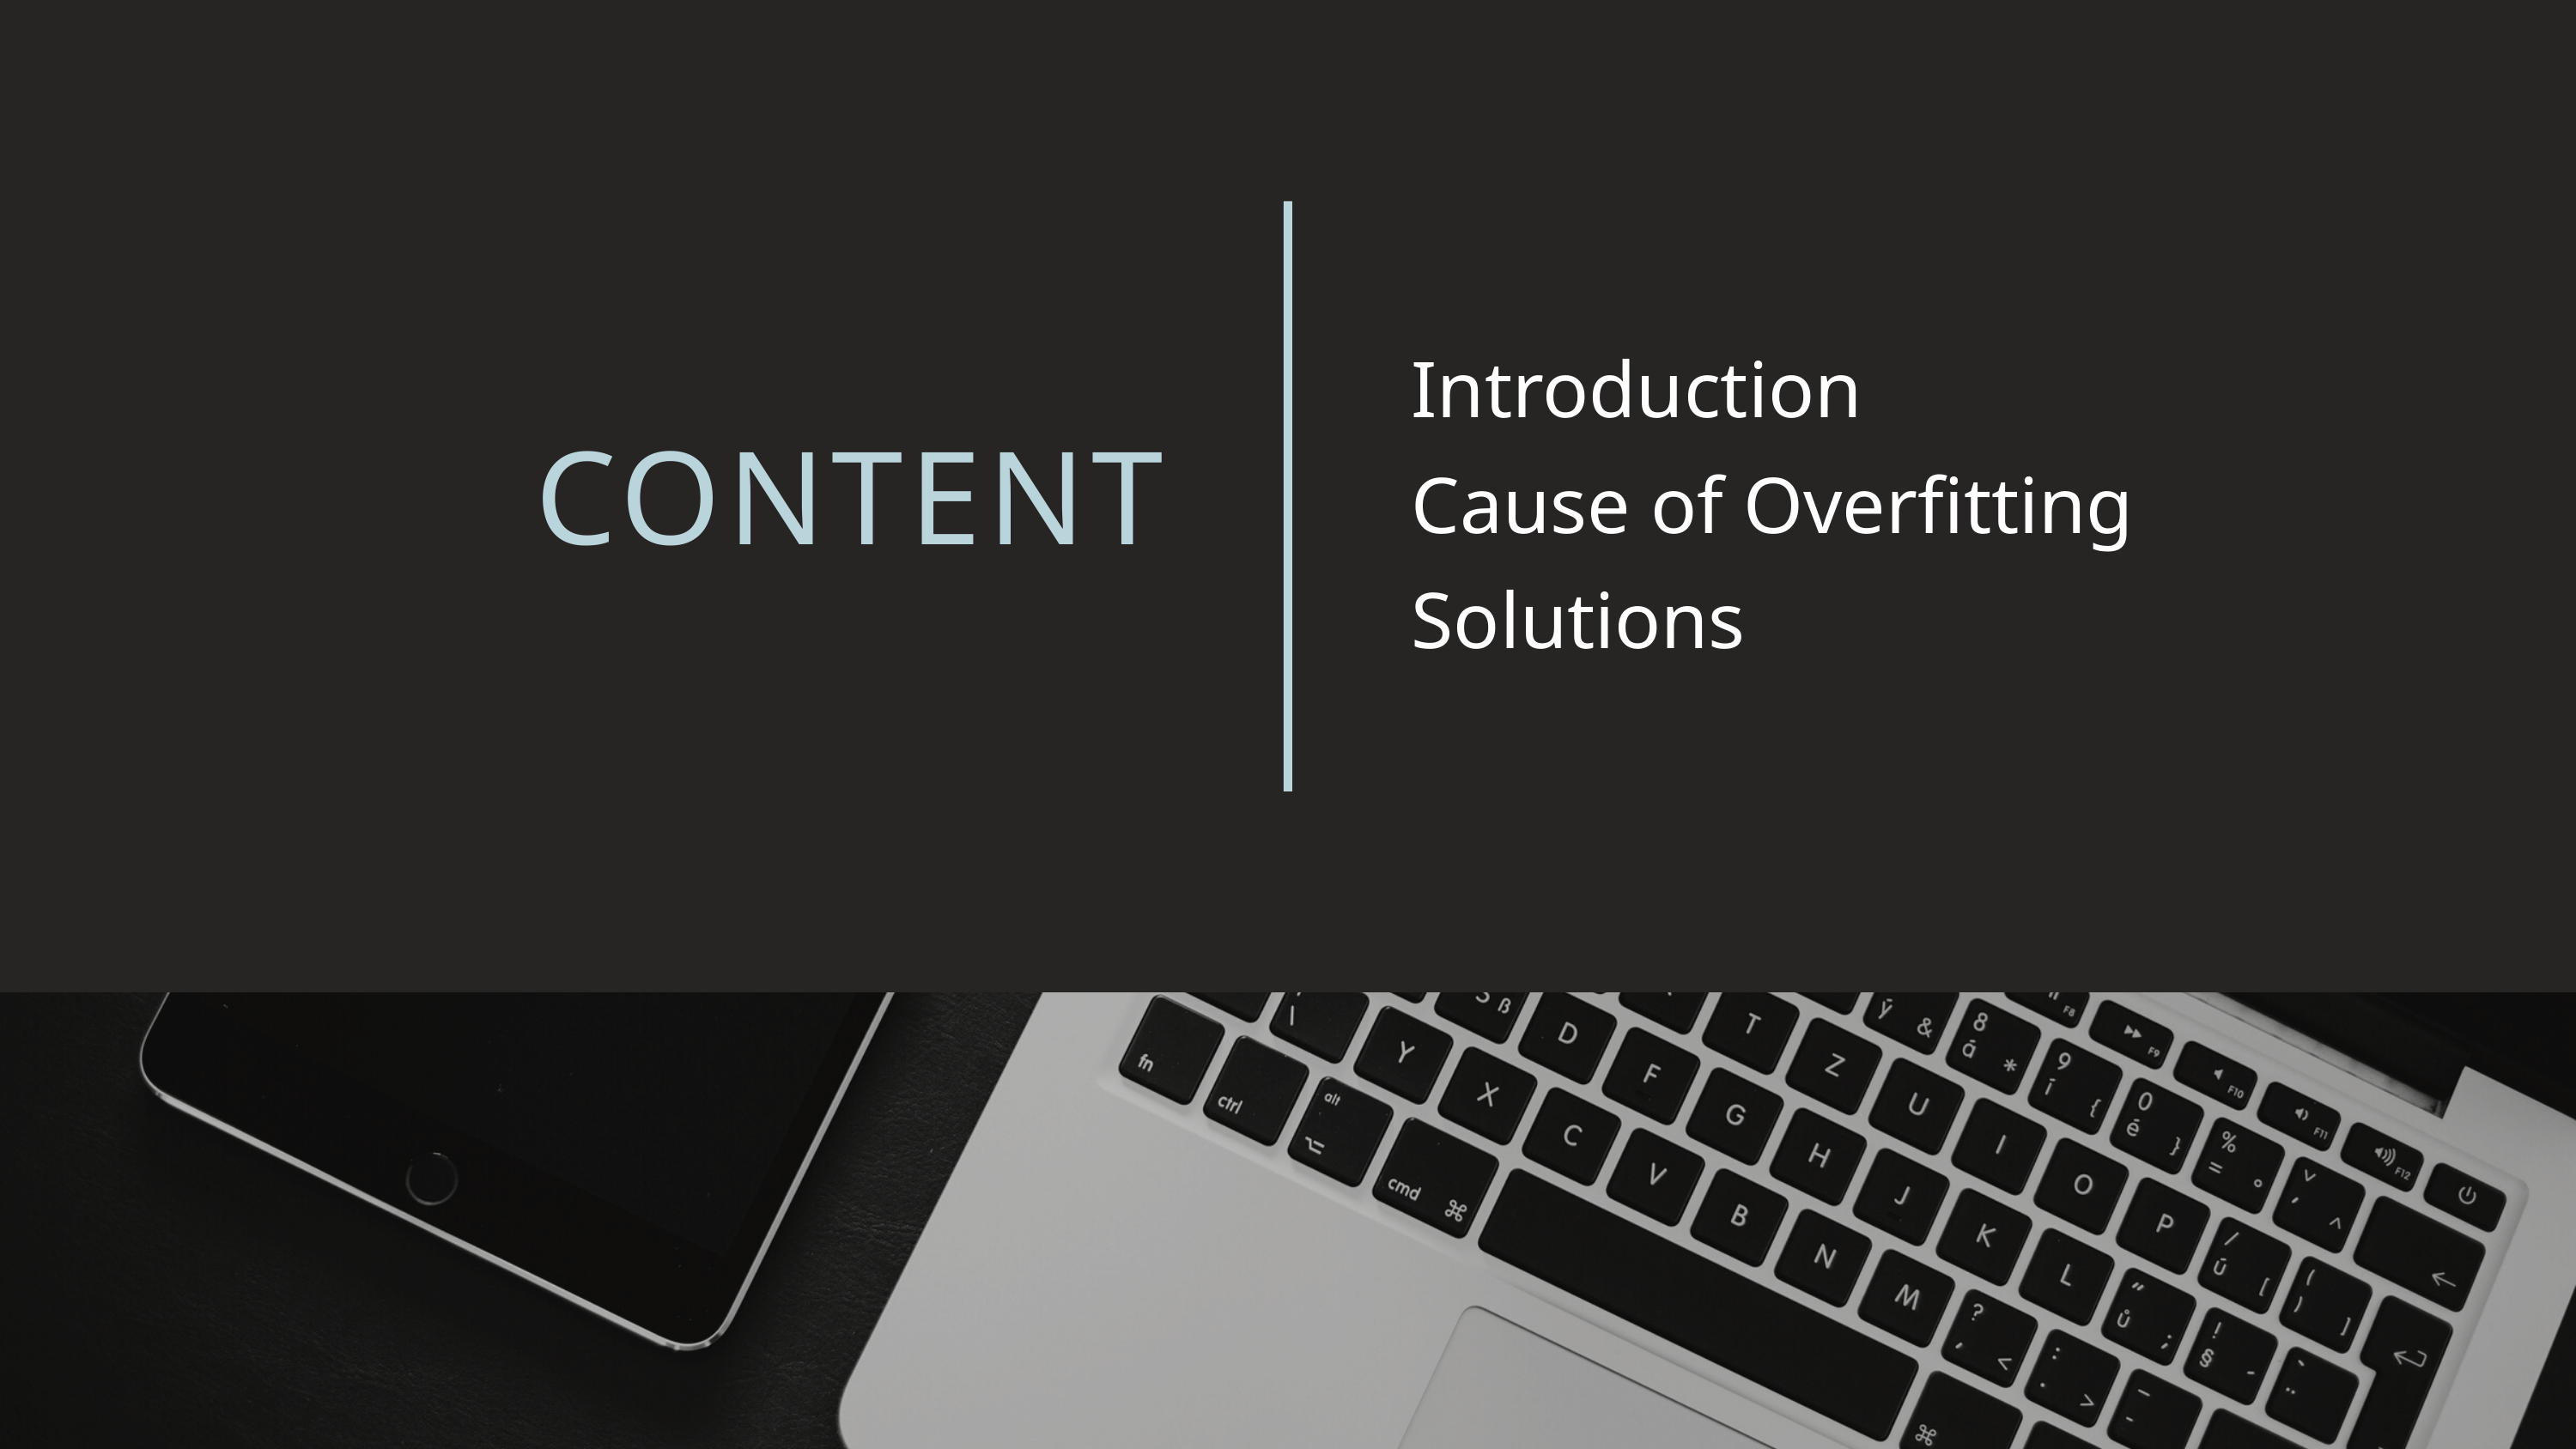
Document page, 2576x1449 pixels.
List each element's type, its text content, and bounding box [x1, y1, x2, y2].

text_box Introduction Cause of Overfitting Solutions [1411, 318, 2432, 664]
text_box CONTENT [144, 428, 1165, 571]
picture [0, 991, 2576, 1449]
text_box [1283, 201, 1292, 791]
